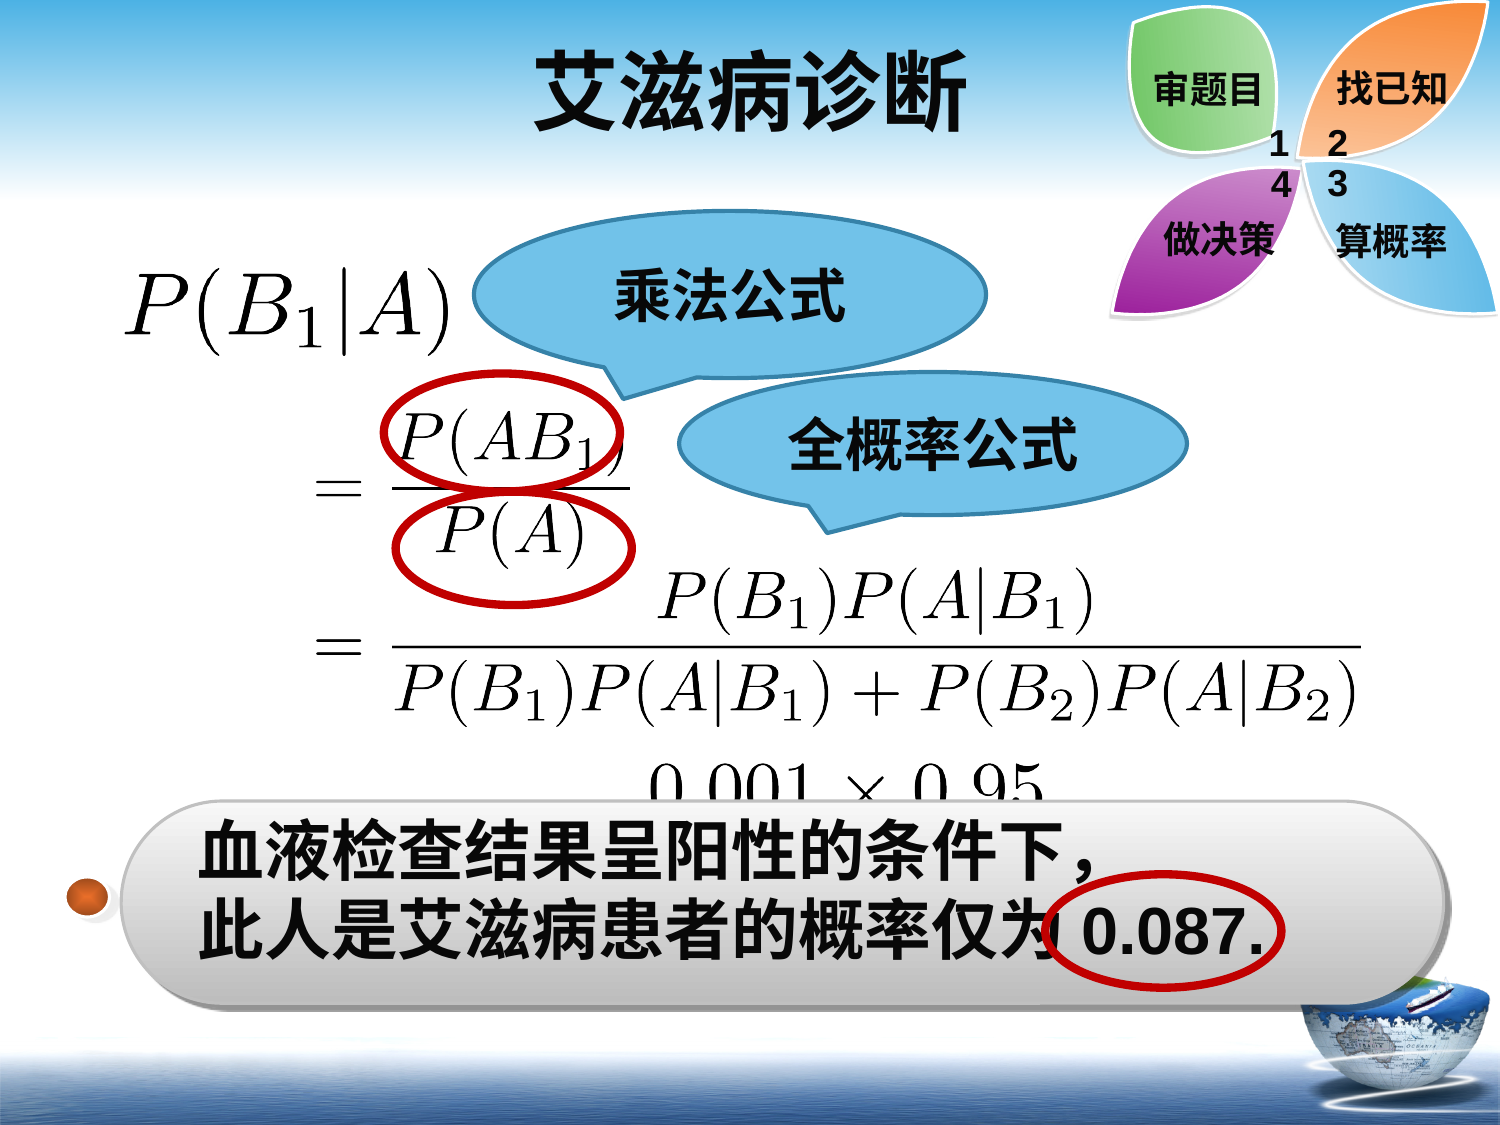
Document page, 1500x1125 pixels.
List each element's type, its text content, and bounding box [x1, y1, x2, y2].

text_box [392, 371, 612, 407]
title 艾滋病诊断 [74, 18, 1138, 162]
text_box 乘法公式 [471, 208, 989, 402]
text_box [64, 800, 1500, 1059]
picture [316, 408, 1361, 727]
picture [317, 762, 1292, 800]
text_box 全概率公式 [676, 369, 1190, 536]
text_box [1079, 23, 1500, 297]
picture [123, 266, 448, 356]
picture [0, 1037, 1500, 1125]
